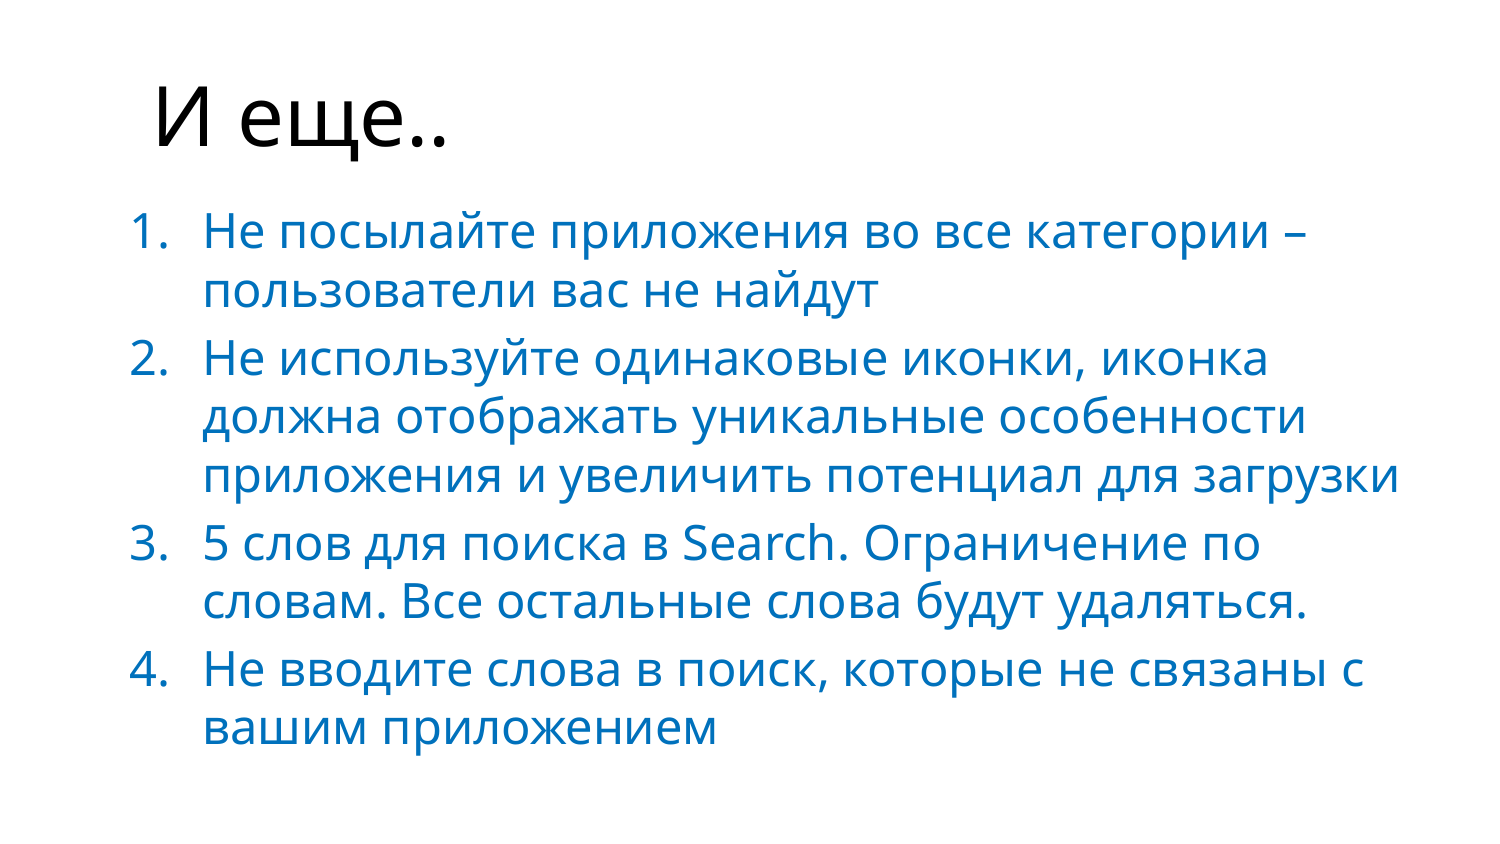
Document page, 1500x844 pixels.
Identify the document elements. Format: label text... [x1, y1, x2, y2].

title И еще.. [129, 52, 1444, 171]
list Не посылайте приложения во все категории – пользователи вас не найдут Не используйте одинаковые иконки, иконка должна отображать уникальные особенности приложения и увеличить потенциал для загрузки 5 слов для поиска в Search. Ограничение по словам. Все остальные слова будут удаляться. Не вводите слова в поиск, которые не связаны с вашим приложением [129, 200, 1444, 777]
